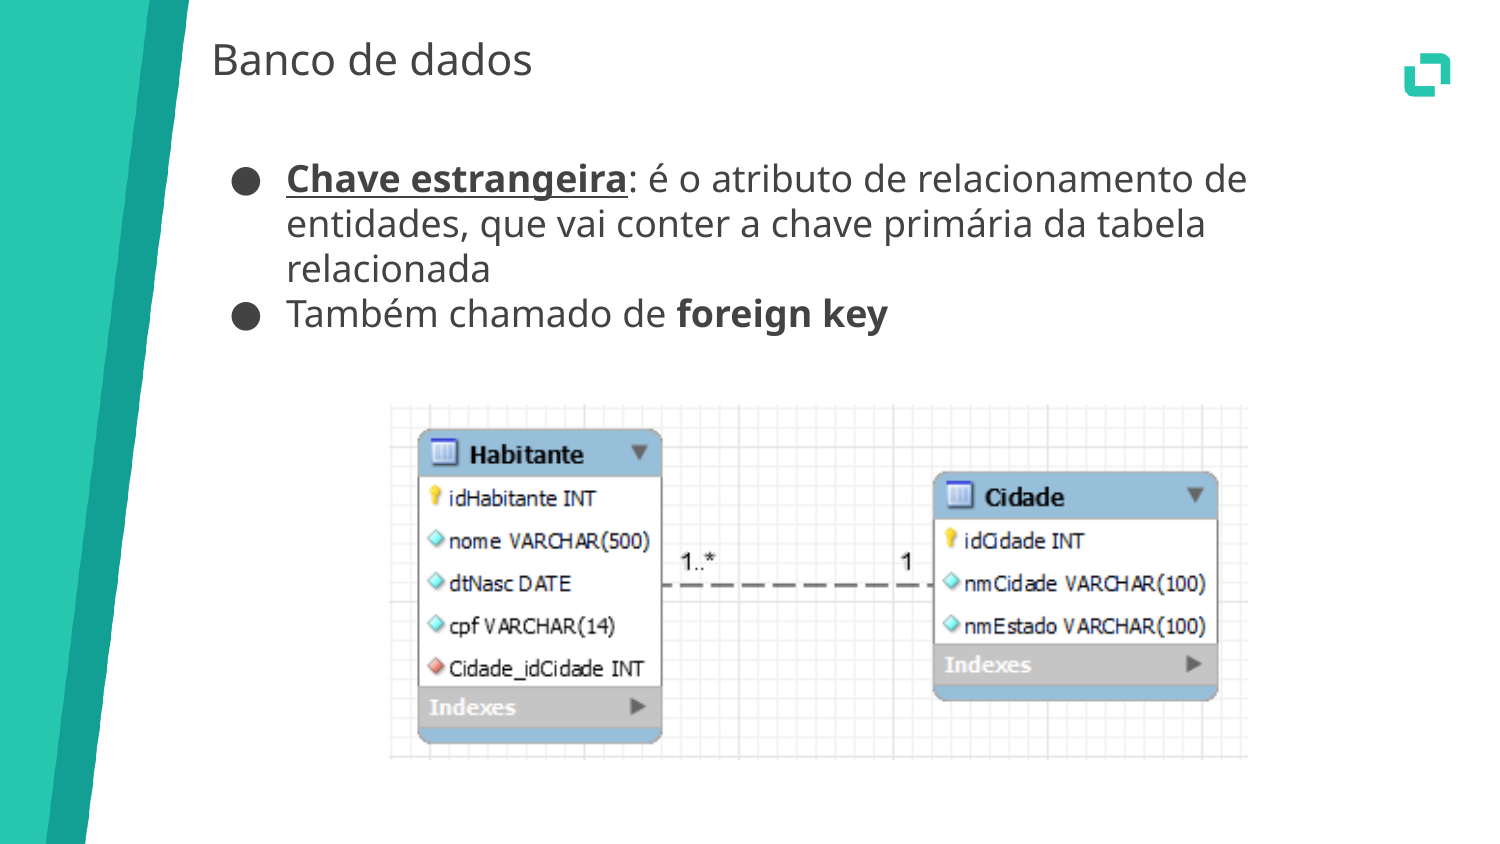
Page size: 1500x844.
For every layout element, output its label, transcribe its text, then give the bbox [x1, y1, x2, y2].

subtitle Chave estrangeira: é o atributo de relacionamento de entidades, que vai conter a chave primária da tabela relacionada Também chamado de foreign key [195, 139, 1376, 782]
title Banco de dados [195, 16, 1376, 99]
picture [0, 0, 1500, 844]
